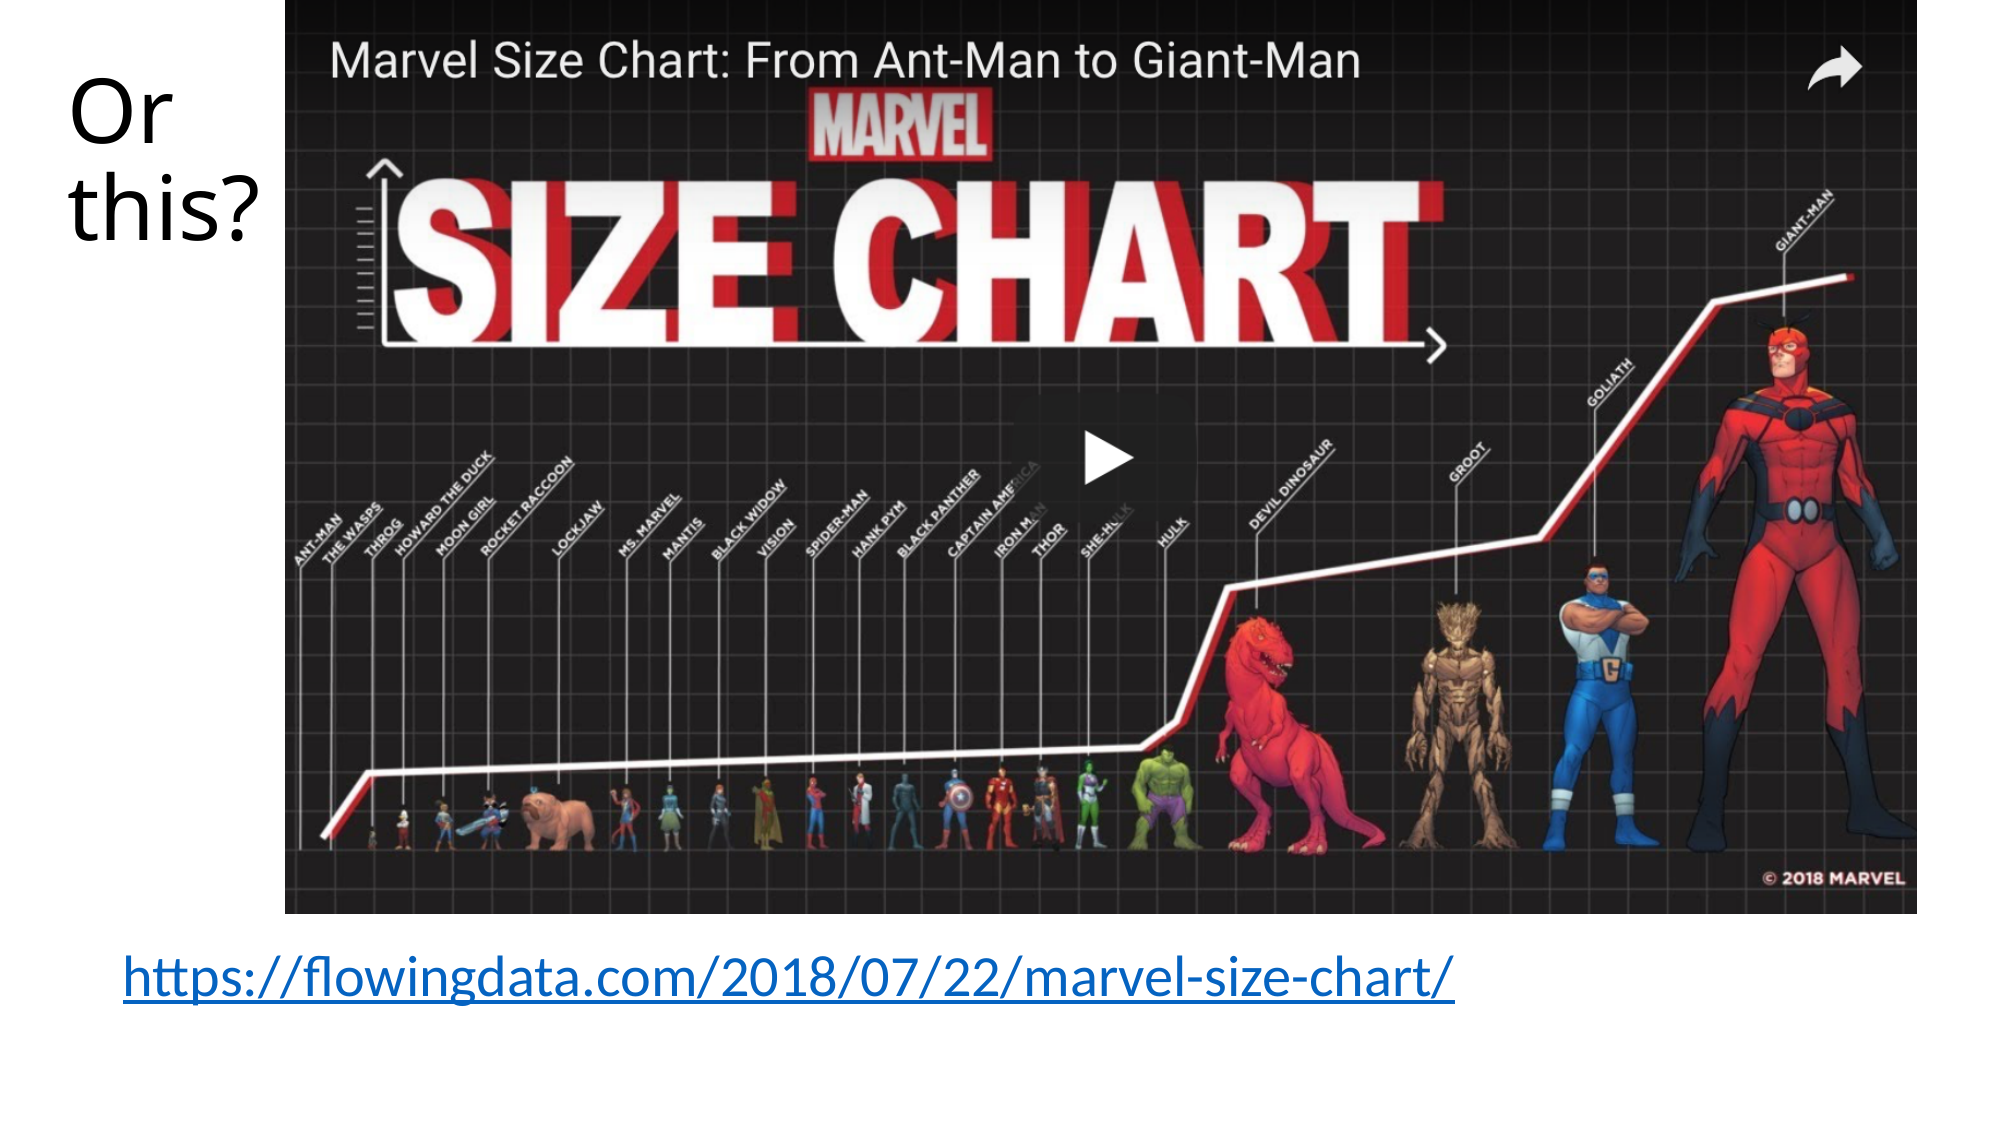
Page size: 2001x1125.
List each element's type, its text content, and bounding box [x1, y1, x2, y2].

picture [285, 0, 1917, 914]
list https://flowingdata.com/2018/07/22/marvel-size-chart/ [107, 938, 1846, 1091]
title Or this? [52, 58, 285, 269]
